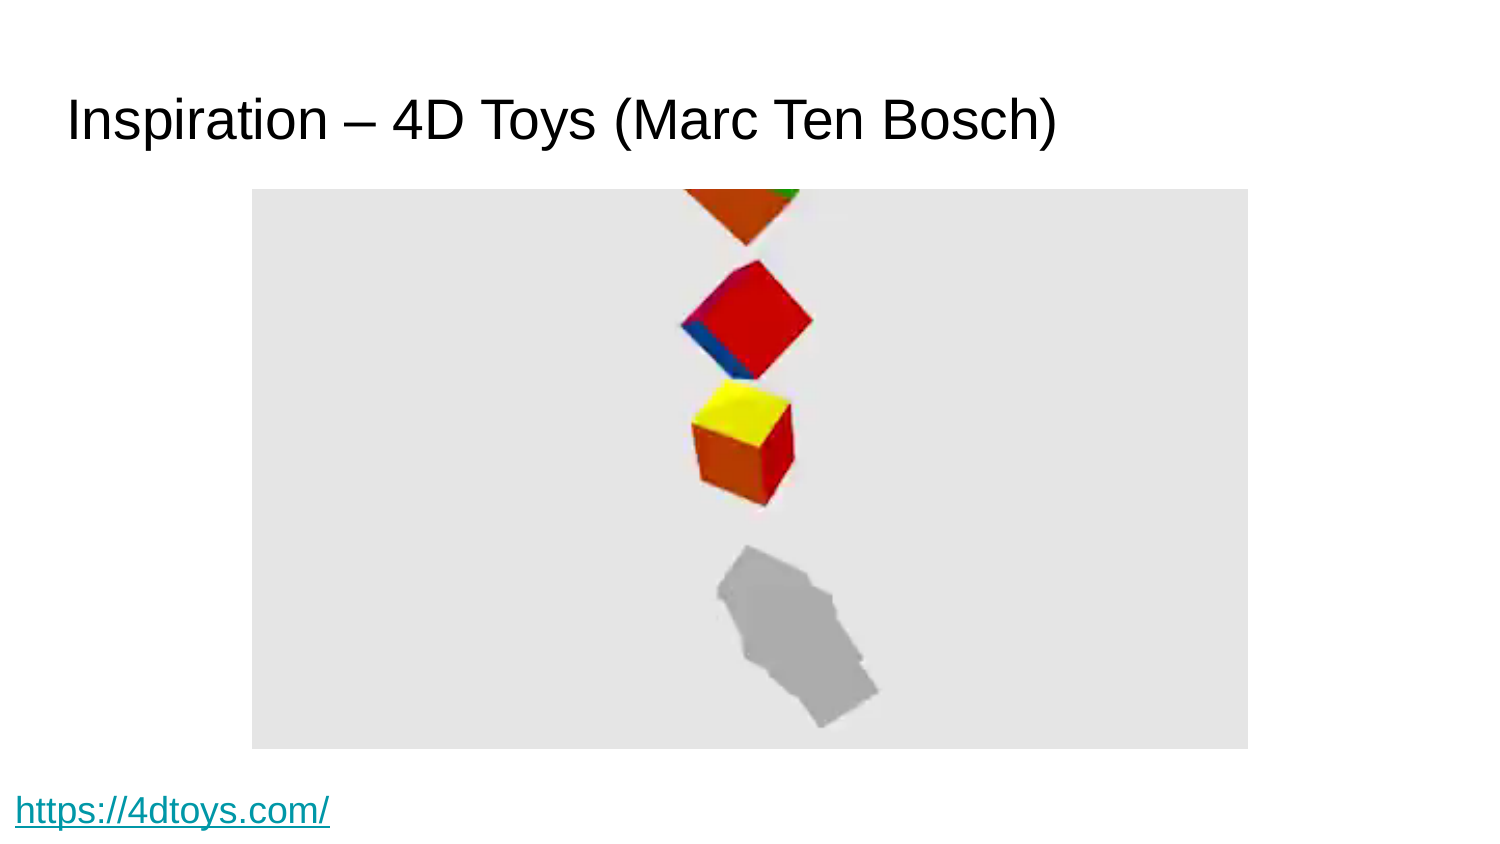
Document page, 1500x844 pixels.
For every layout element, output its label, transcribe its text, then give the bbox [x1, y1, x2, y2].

title Inspiration – 4D Toys (Marc Ten Bosch) [51, 72, 1449, 167]
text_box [251, 188, 1249, 750]
text_box https://4dtoys.com/ [0, 771, 1165, 844]
